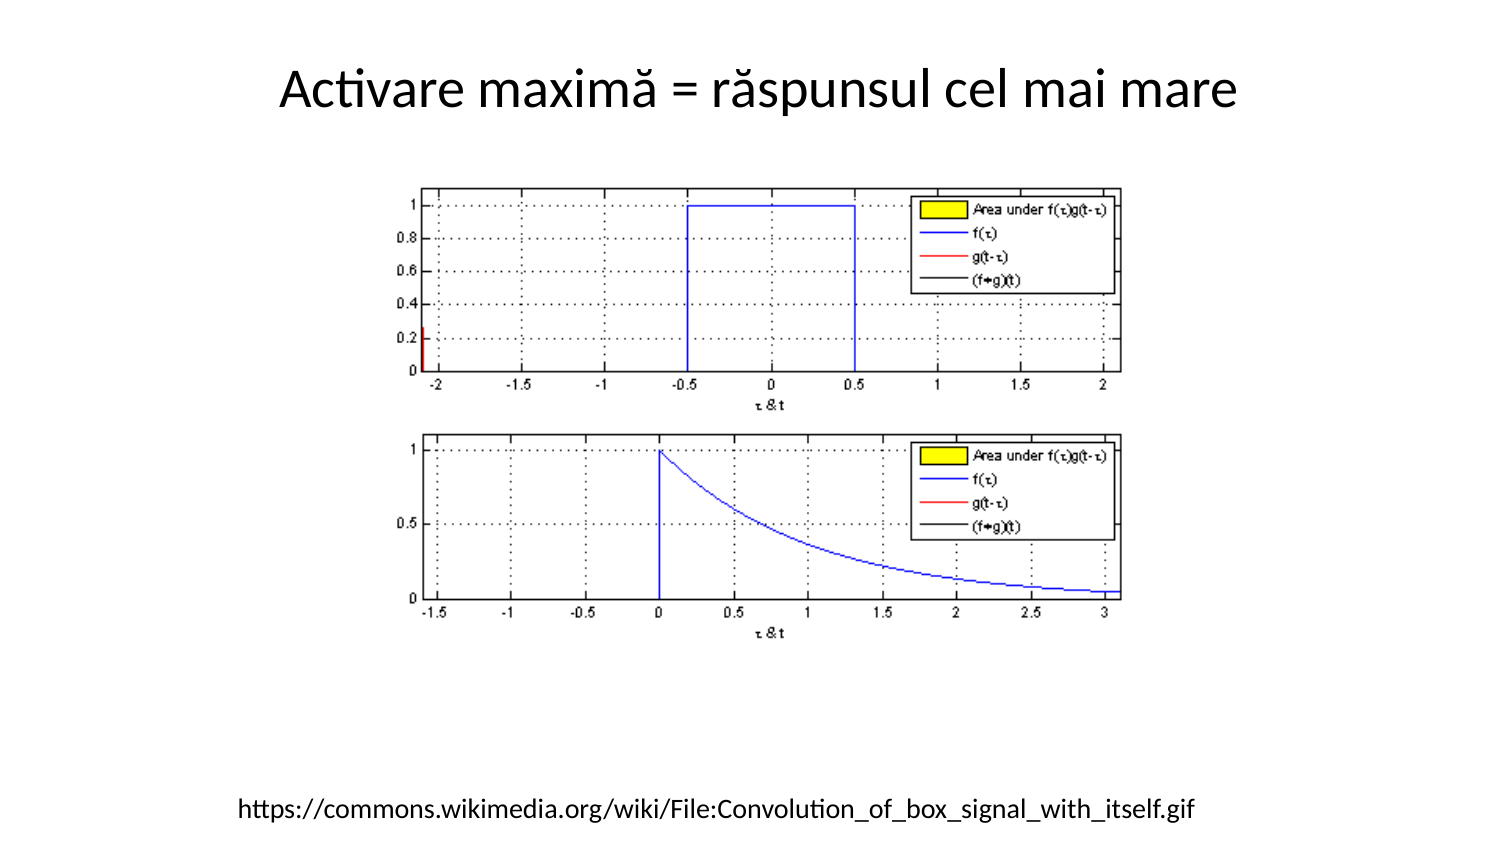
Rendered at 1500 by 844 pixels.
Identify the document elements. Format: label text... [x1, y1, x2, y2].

text_box Activare maximă = răspunsul cel mai mare [206, 43, 1313, 126]
picture [393, 185, 1126, 415]
text_box https://commons.wikimedia.org/wiki/File:Convolution_of_box_signal_with_itself.gif [222, 783, 1292, 832]
picture [393, 431, 1126, 643]
